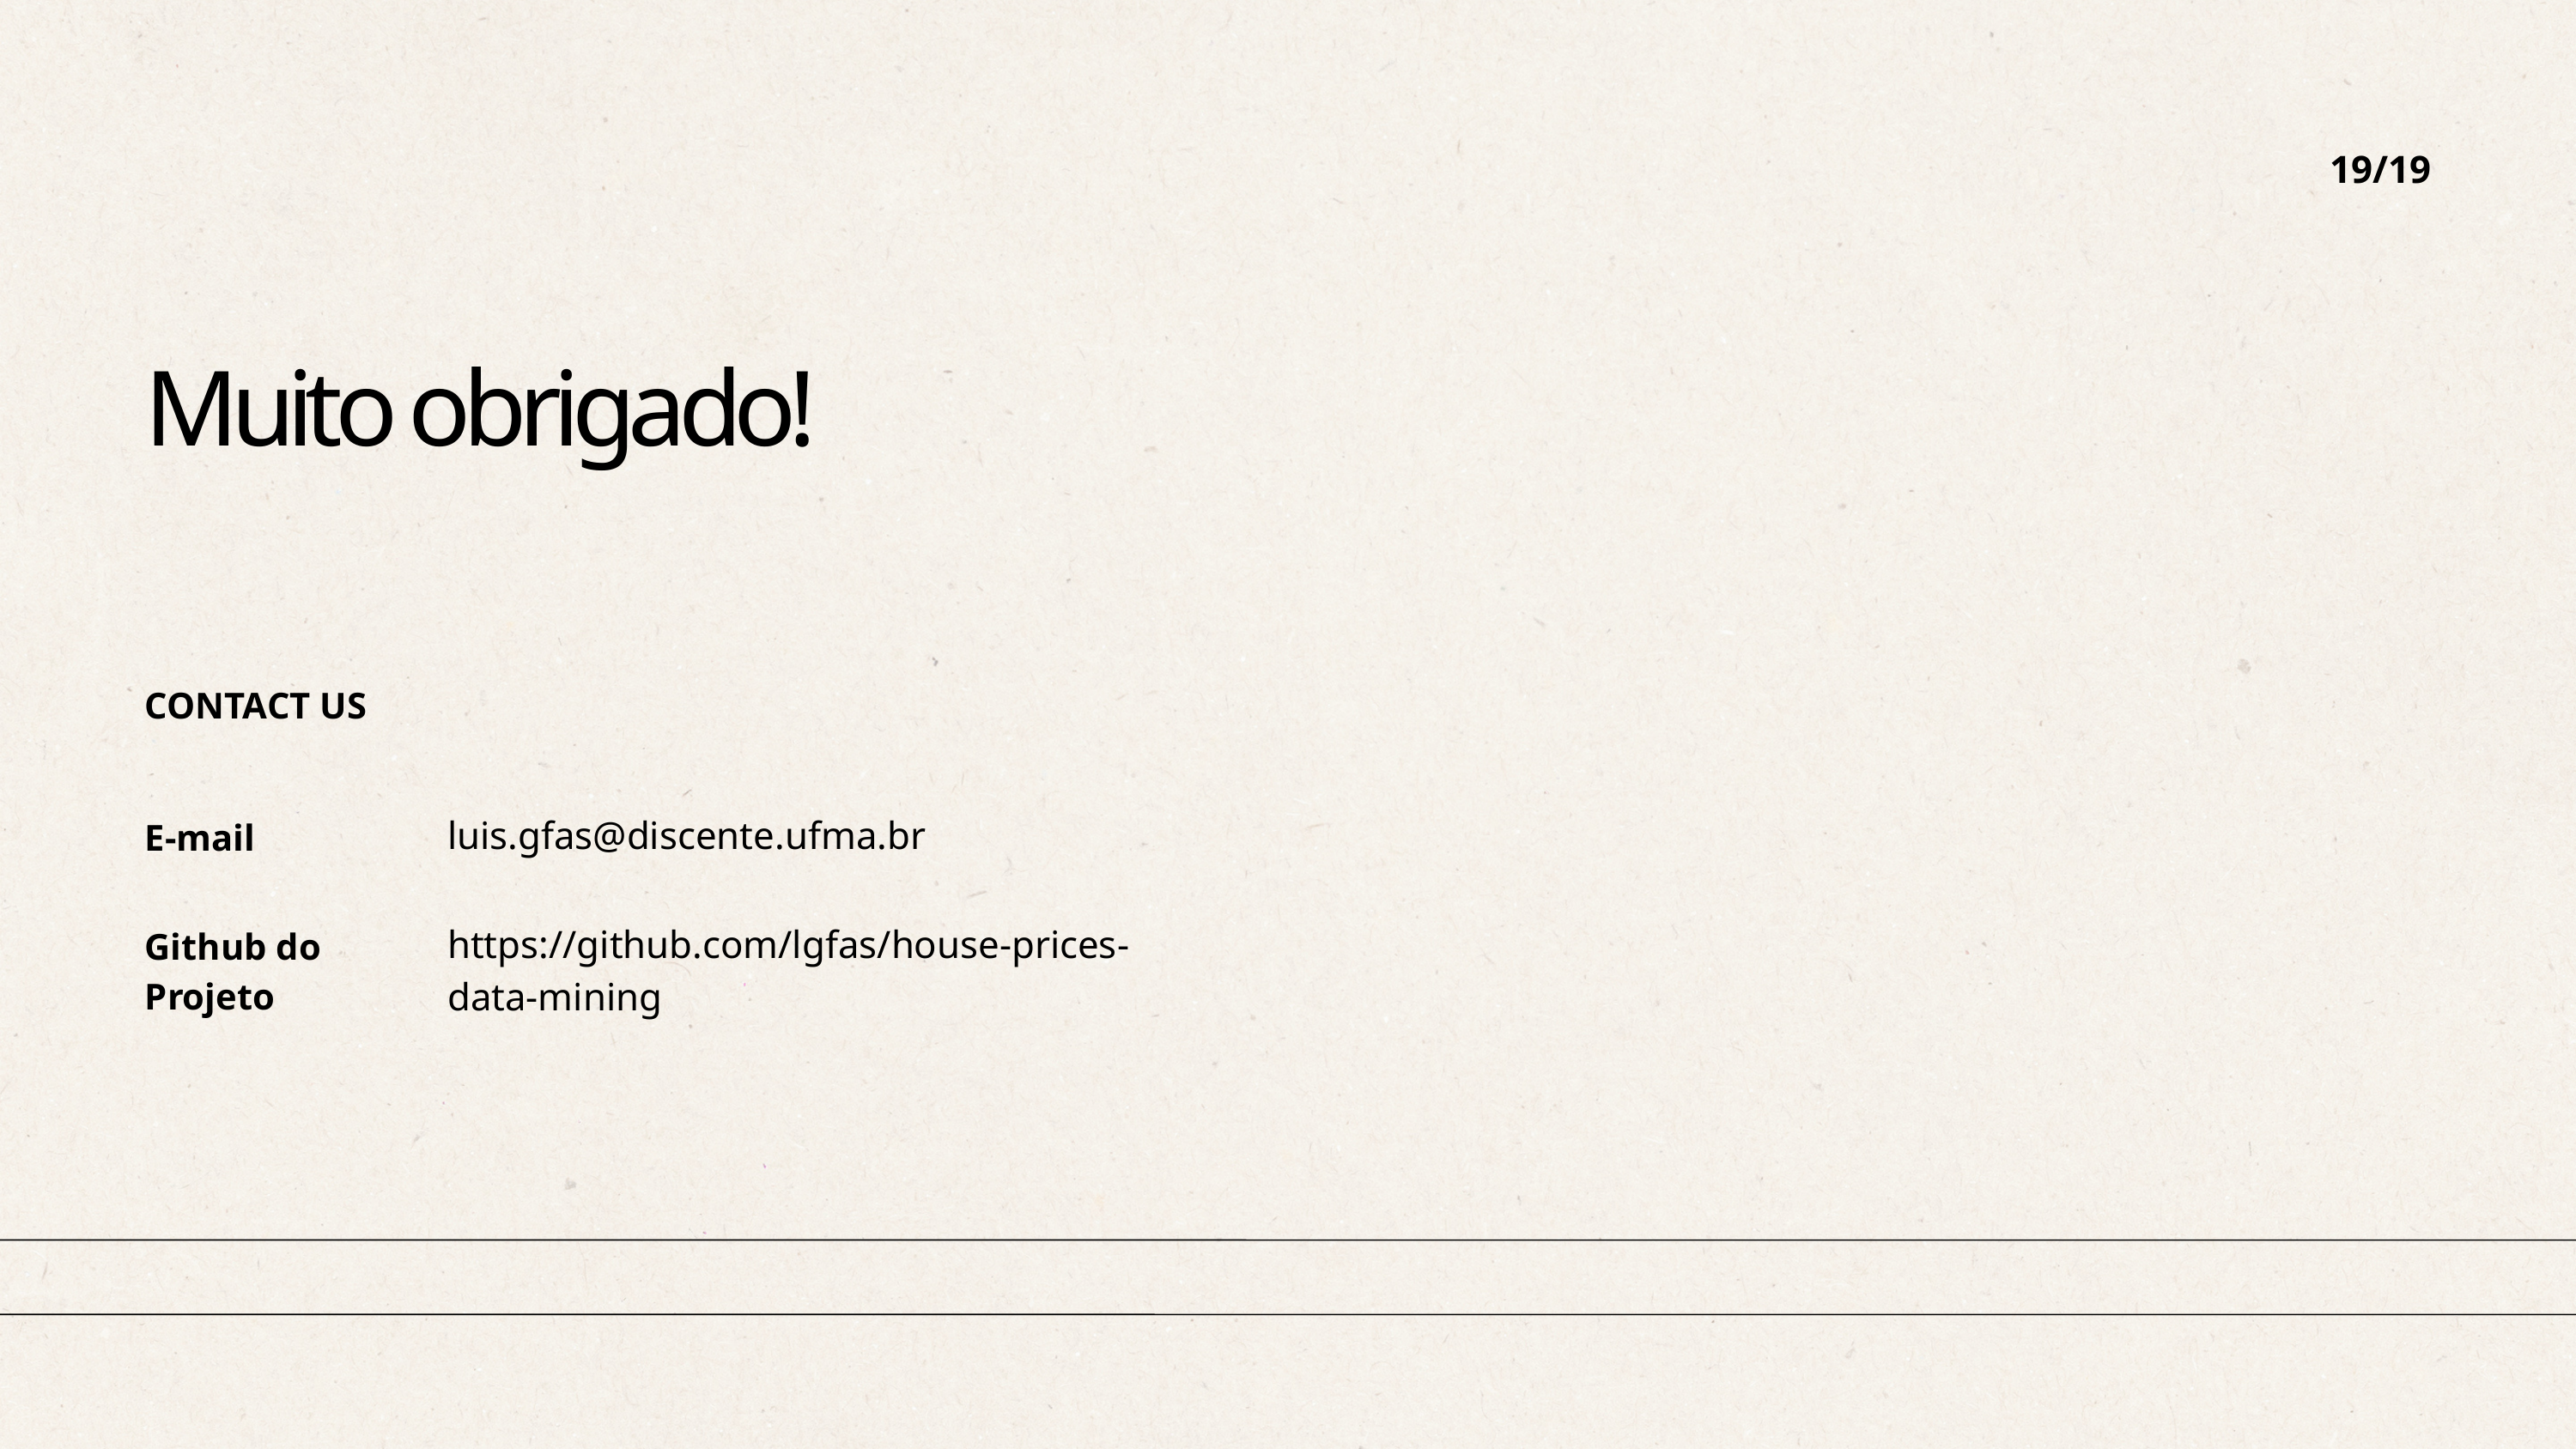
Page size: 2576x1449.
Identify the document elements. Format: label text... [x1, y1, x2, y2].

text_box CONTACT US [144, 676, 817, 727]
text_box Github do Projeto [144, 917, 447, 1018]
text_box Muito obrigado! [144, 385, 1160, 467]
text_box [0, 0, 2576, 1240]
text_box luis.gfas@discente.ufma.br [447, 804, 1203, 858]
text_box [0, 1315, 2576, 1449]
text_box E-mail [144, 808, 448, 858]
text_box 19/19 [1822, 137, 2432, 191]
text_box [0, 1240, 2576, 1314]
text_box https://github.com/lgfas/house-prices-data-mining [447, 913, 1203, 1019]
